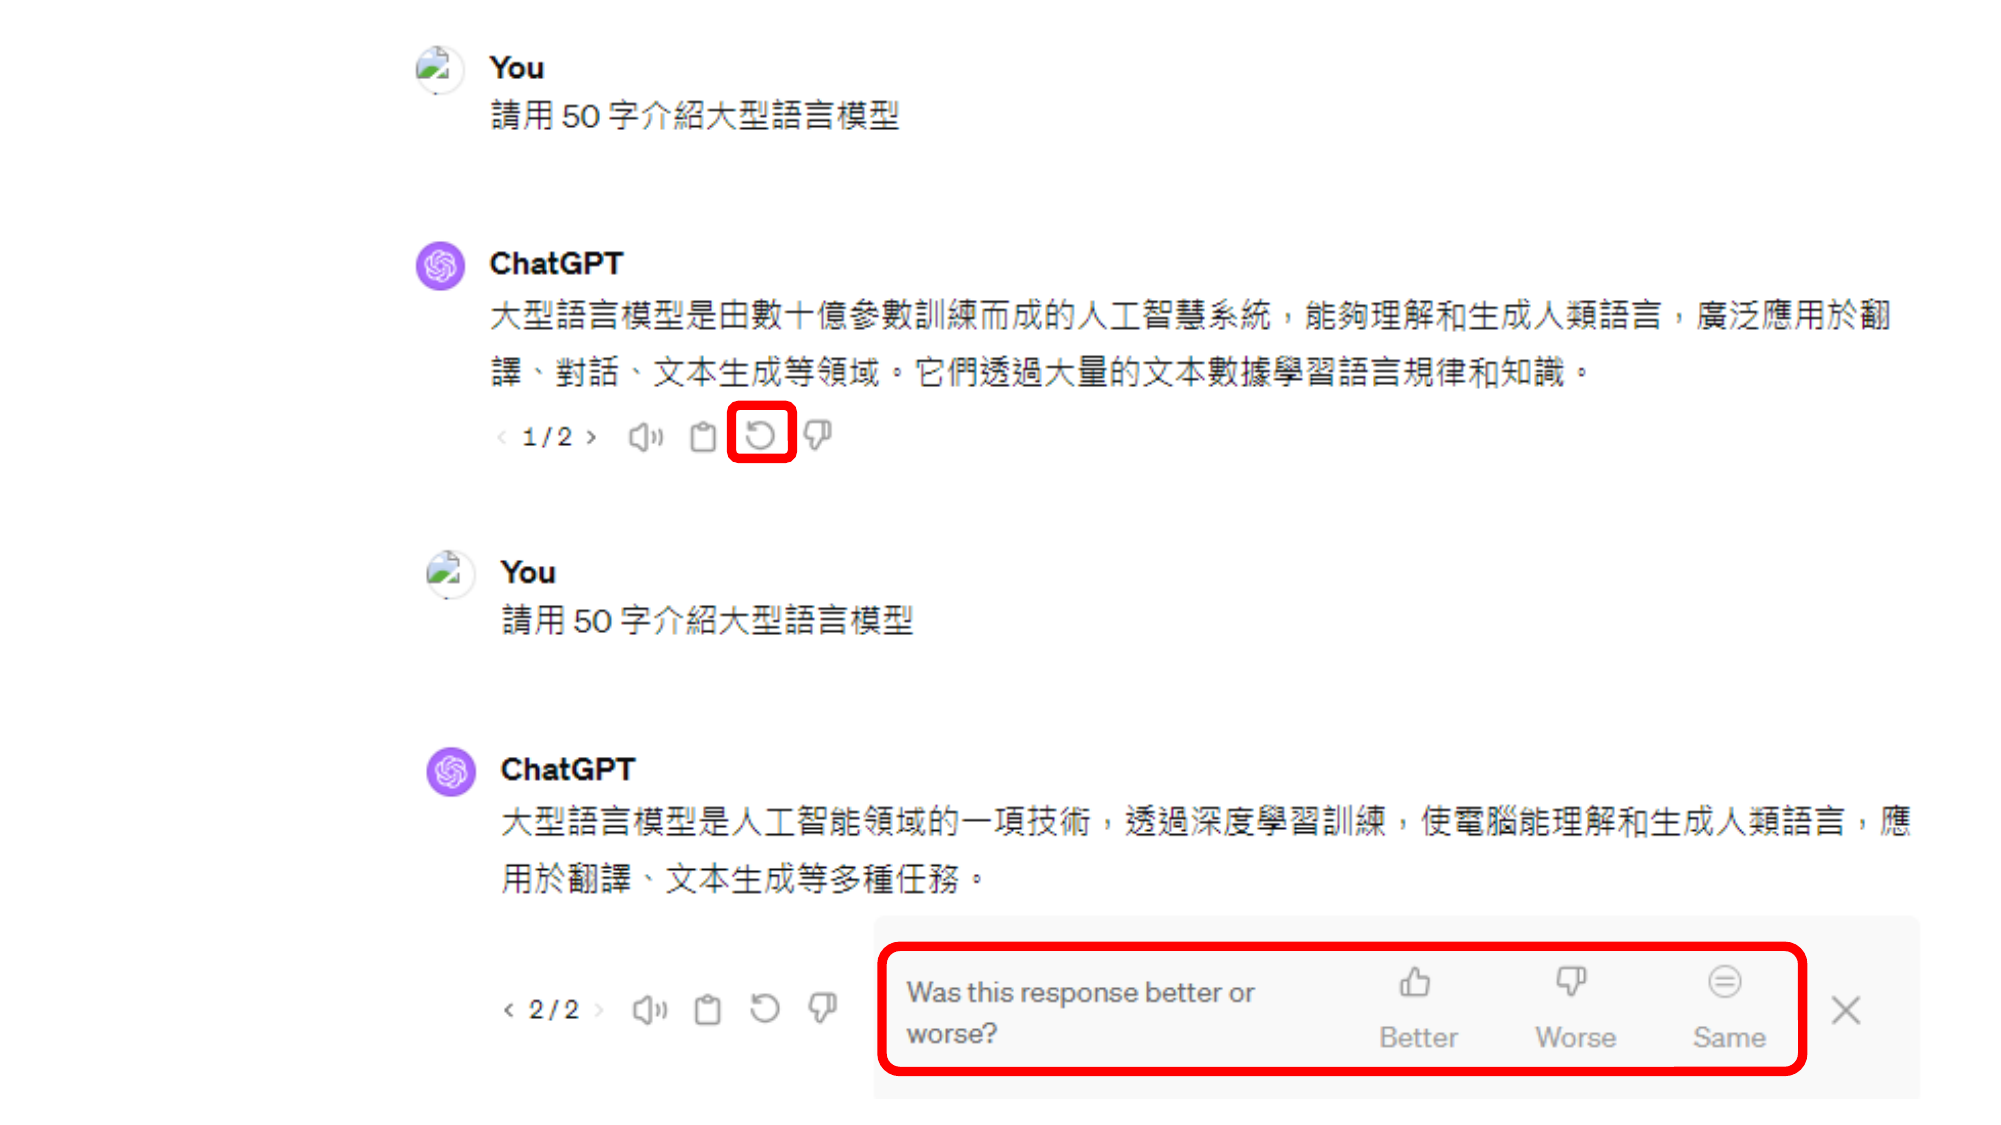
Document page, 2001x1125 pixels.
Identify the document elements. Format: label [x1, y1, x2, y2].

picture [383, 25, 1918, 499]
picture [378, 522, 1941, 1100]
